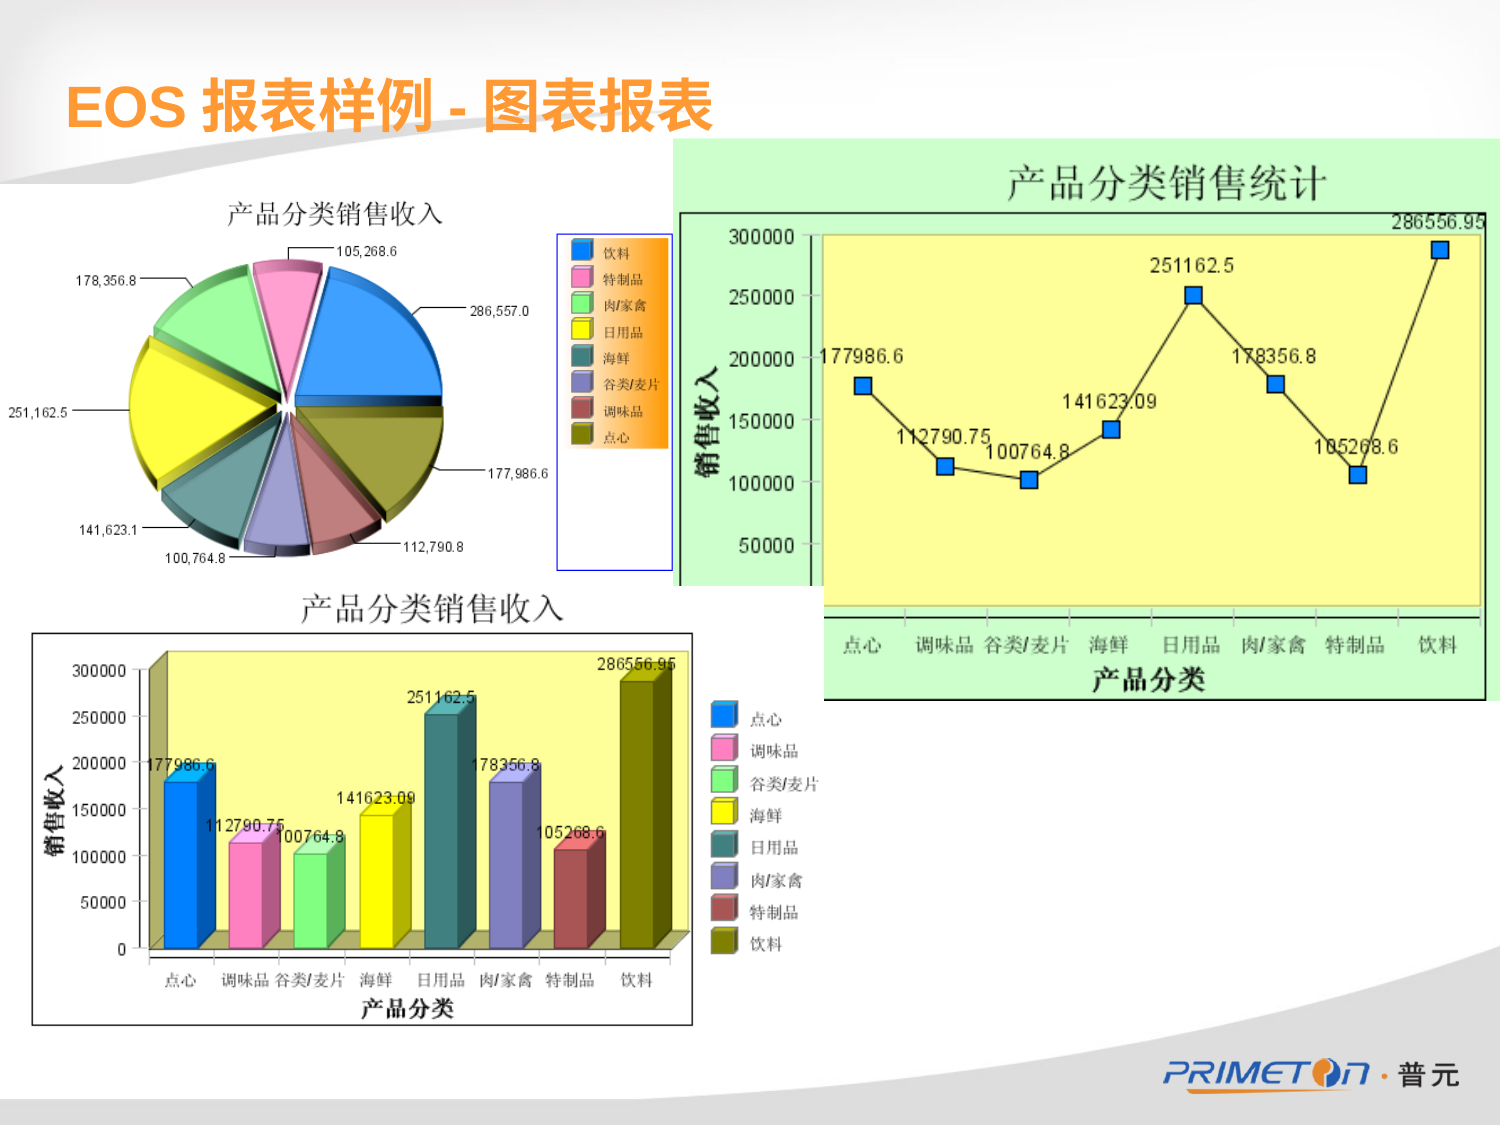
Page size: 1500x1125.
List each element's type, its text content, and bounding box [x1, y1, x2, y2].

title EOS报表样例-图表报表 [49, 57, 1463, 151]
picture [0, 0, 1500, 1125]
